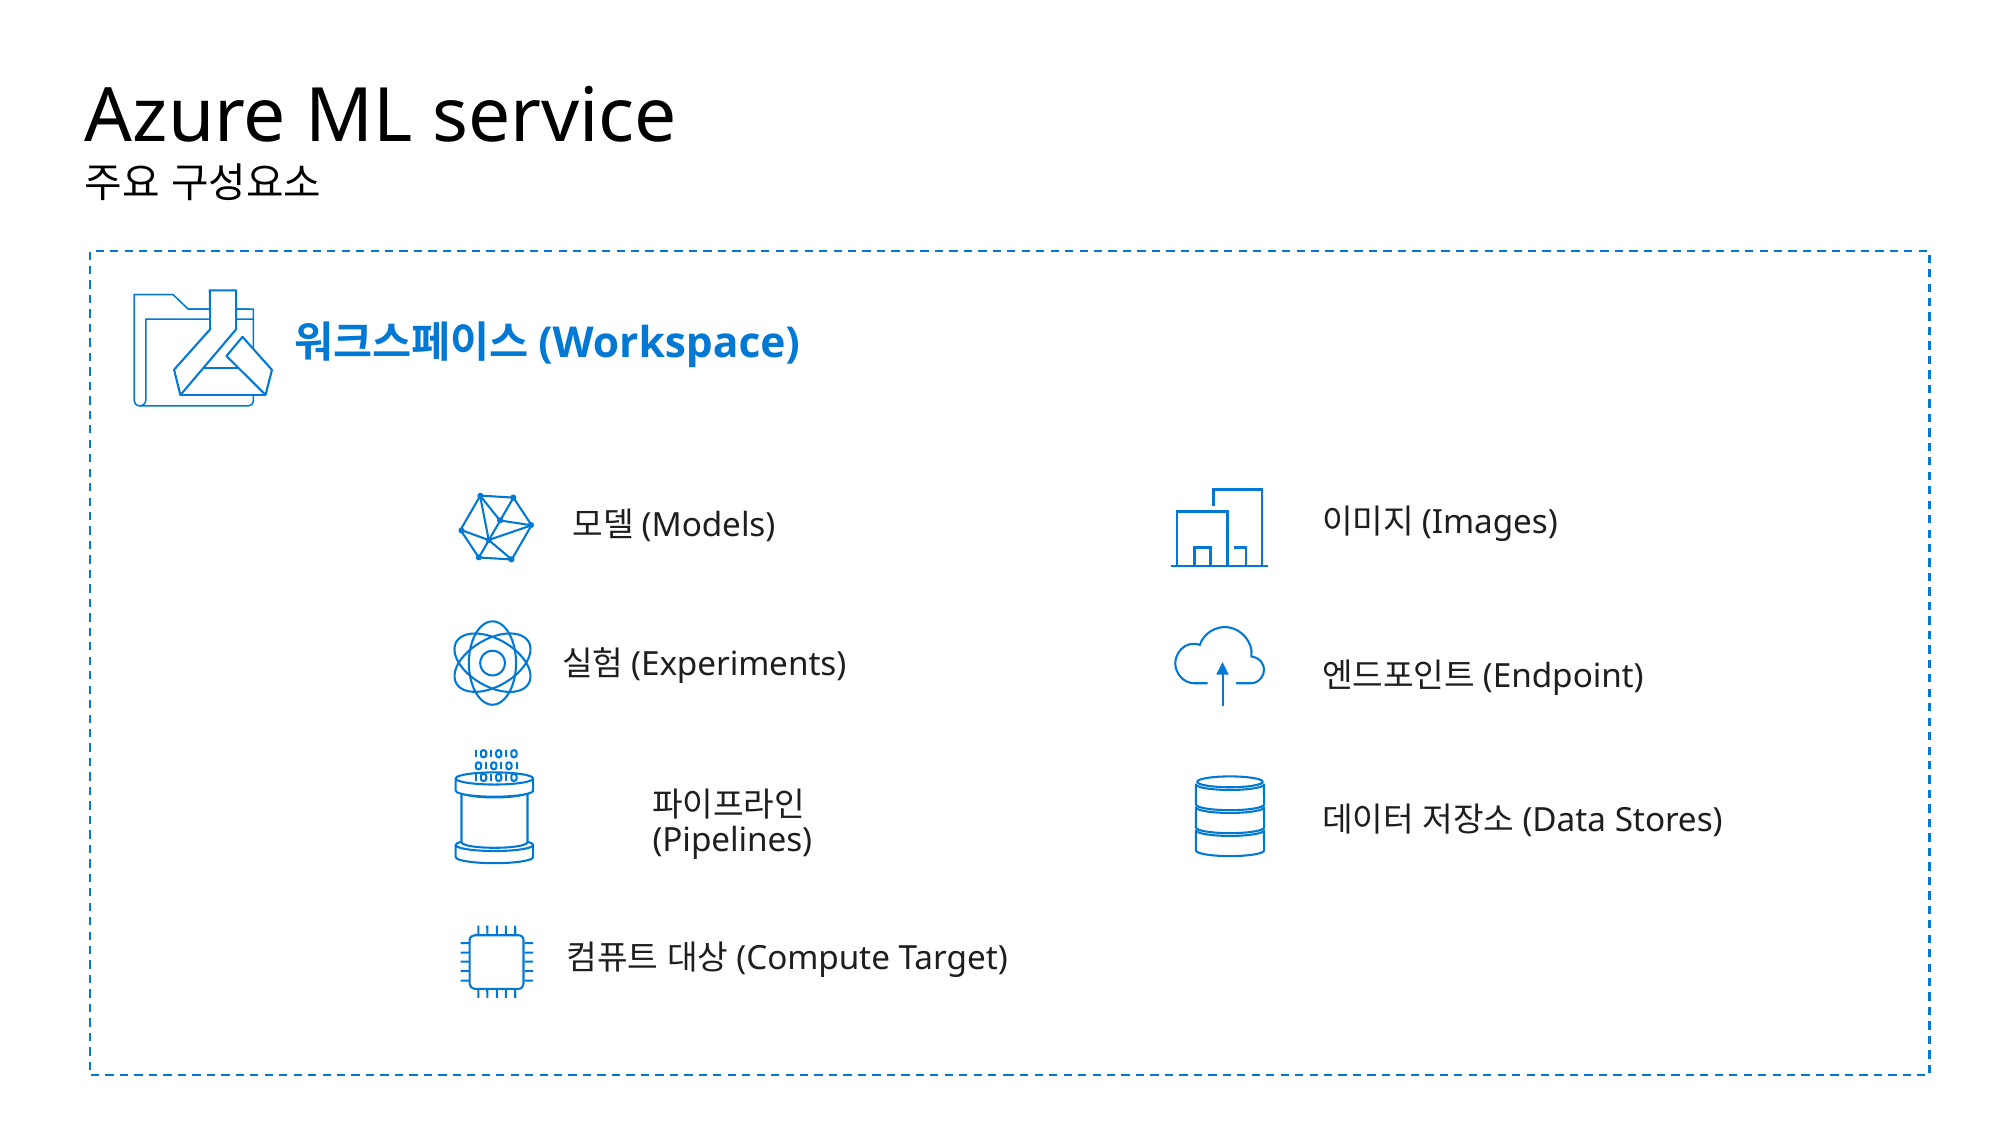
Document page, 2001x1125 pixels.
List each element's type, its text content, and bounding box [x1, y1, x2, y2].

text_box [450, 621, 535, 705]
text_box [89, 250, 1930, 1076]
text_box 실험(Experiments) [536, 646, 873, 683]
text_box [127, 288, 273, 408]
text_box 파이프라인(Pipelines) [572, 787, 893, 860]
text_box 워크스페이스(Workspace) [273, 315, 891, 367]
text_box 데이터 저장소(Data Stores) [1279, 802, 1766, 839]
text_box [1174, 626, 1265, 706]
text_box 컴퓨트 대상(Compute Target) [553, 940, 1021, 977]
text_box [463, 489, 529, 566]
text_box 모델(Models) [542, 492, 880, 553]
text_box 이미지(Images) [1292, 490, 1630, 551]
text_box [1171, 489, 1269, 567]
list 주요 구성요소 [69, 162, 1931, 208]
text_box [460, 925, 534, 999]
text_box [455, 749, 534, 864]
title Azure ML service [69, 49, 1930, 162]
text_box 엔드포인트(Endpoint) [1292, 643, 1746, 704]
text_box [1195, 776, 1265, 857]
